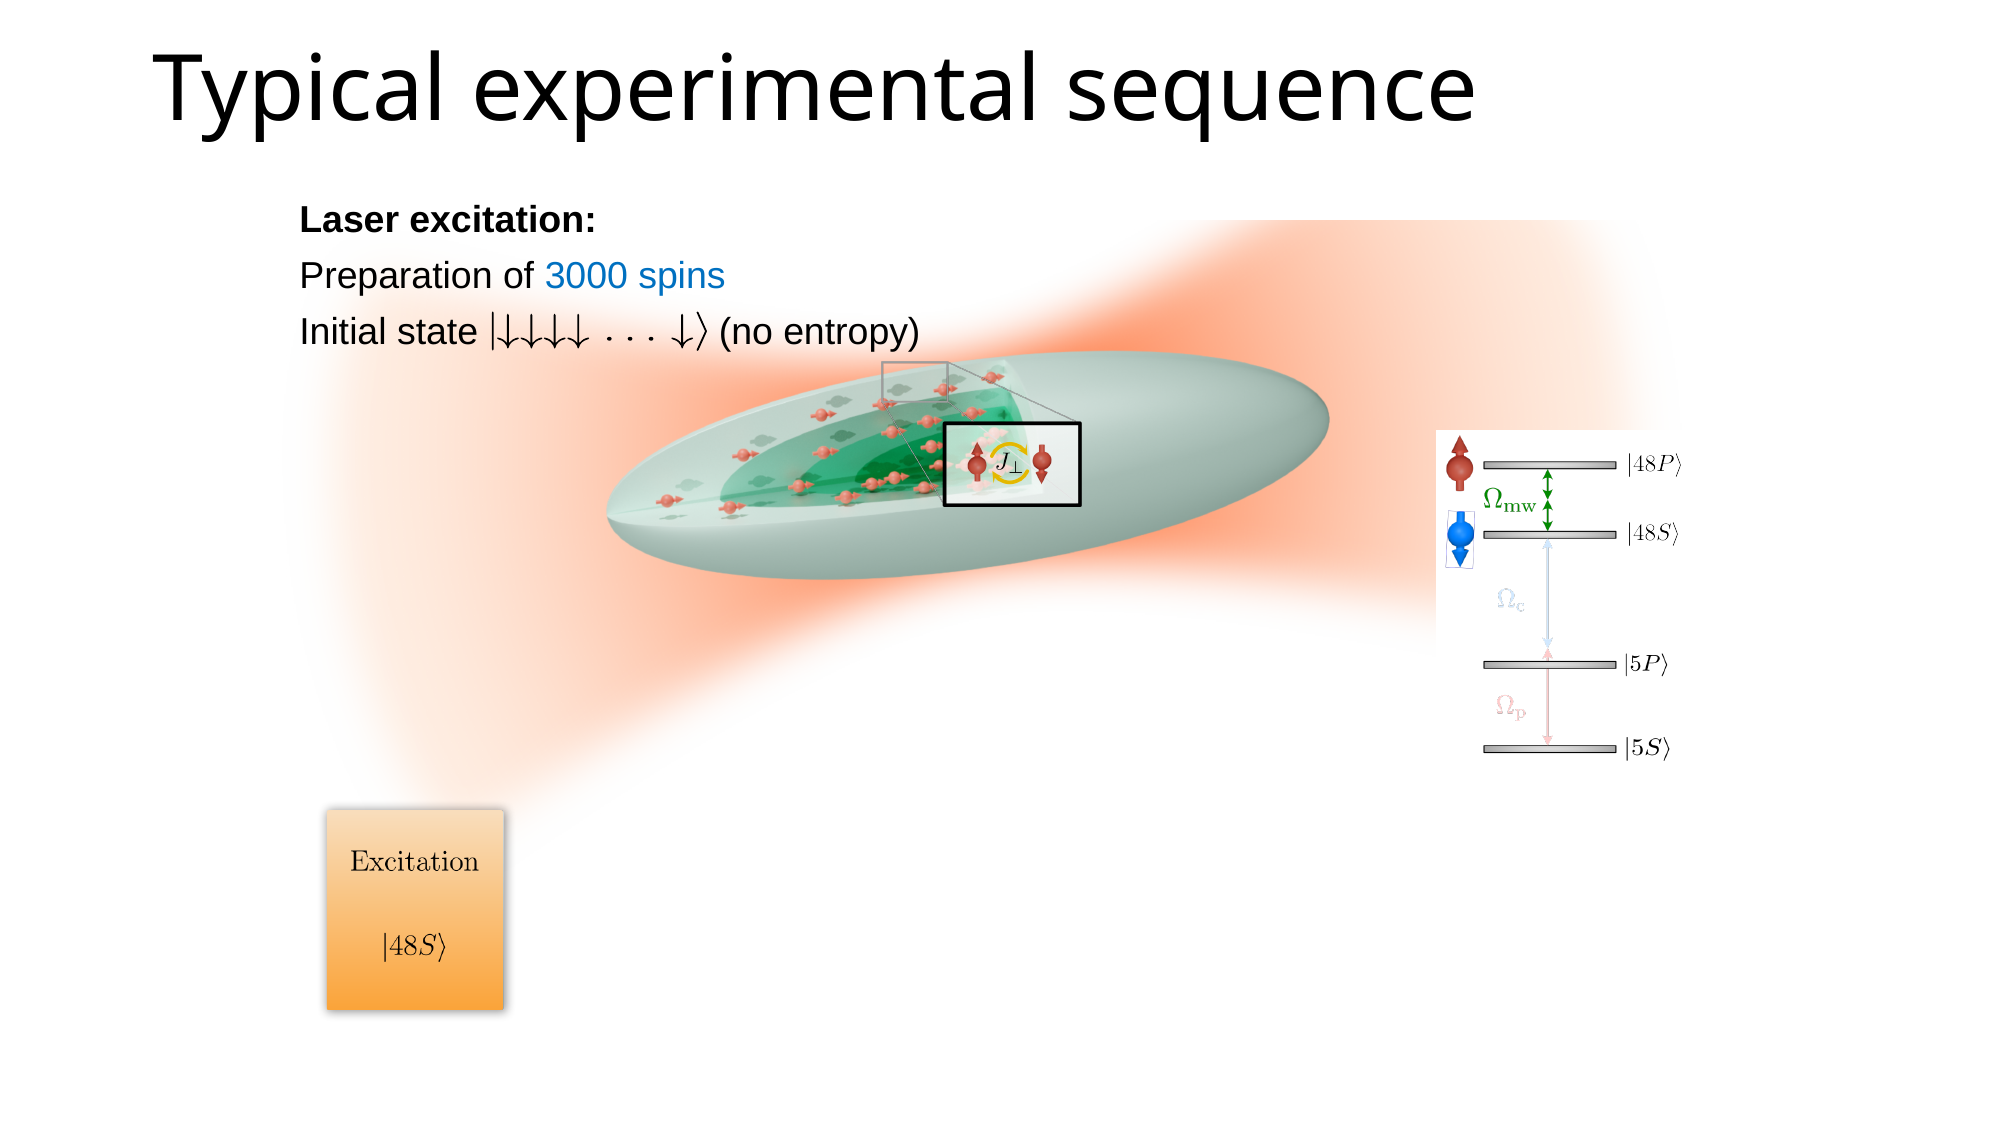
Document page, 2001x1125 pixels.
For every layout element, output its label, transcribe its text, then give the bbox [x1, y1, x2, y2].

text_box Laser excitation: Preparation of 3000 spins Initial state (no entropy) [284, 185, 1008, 220]
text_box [1445, 434, 1683, 761]
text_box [492, 311, 707, 351]
picture [231, 220, 1732, 1010]
title Typical experimental sequence [137, 0, 1863, 200]
